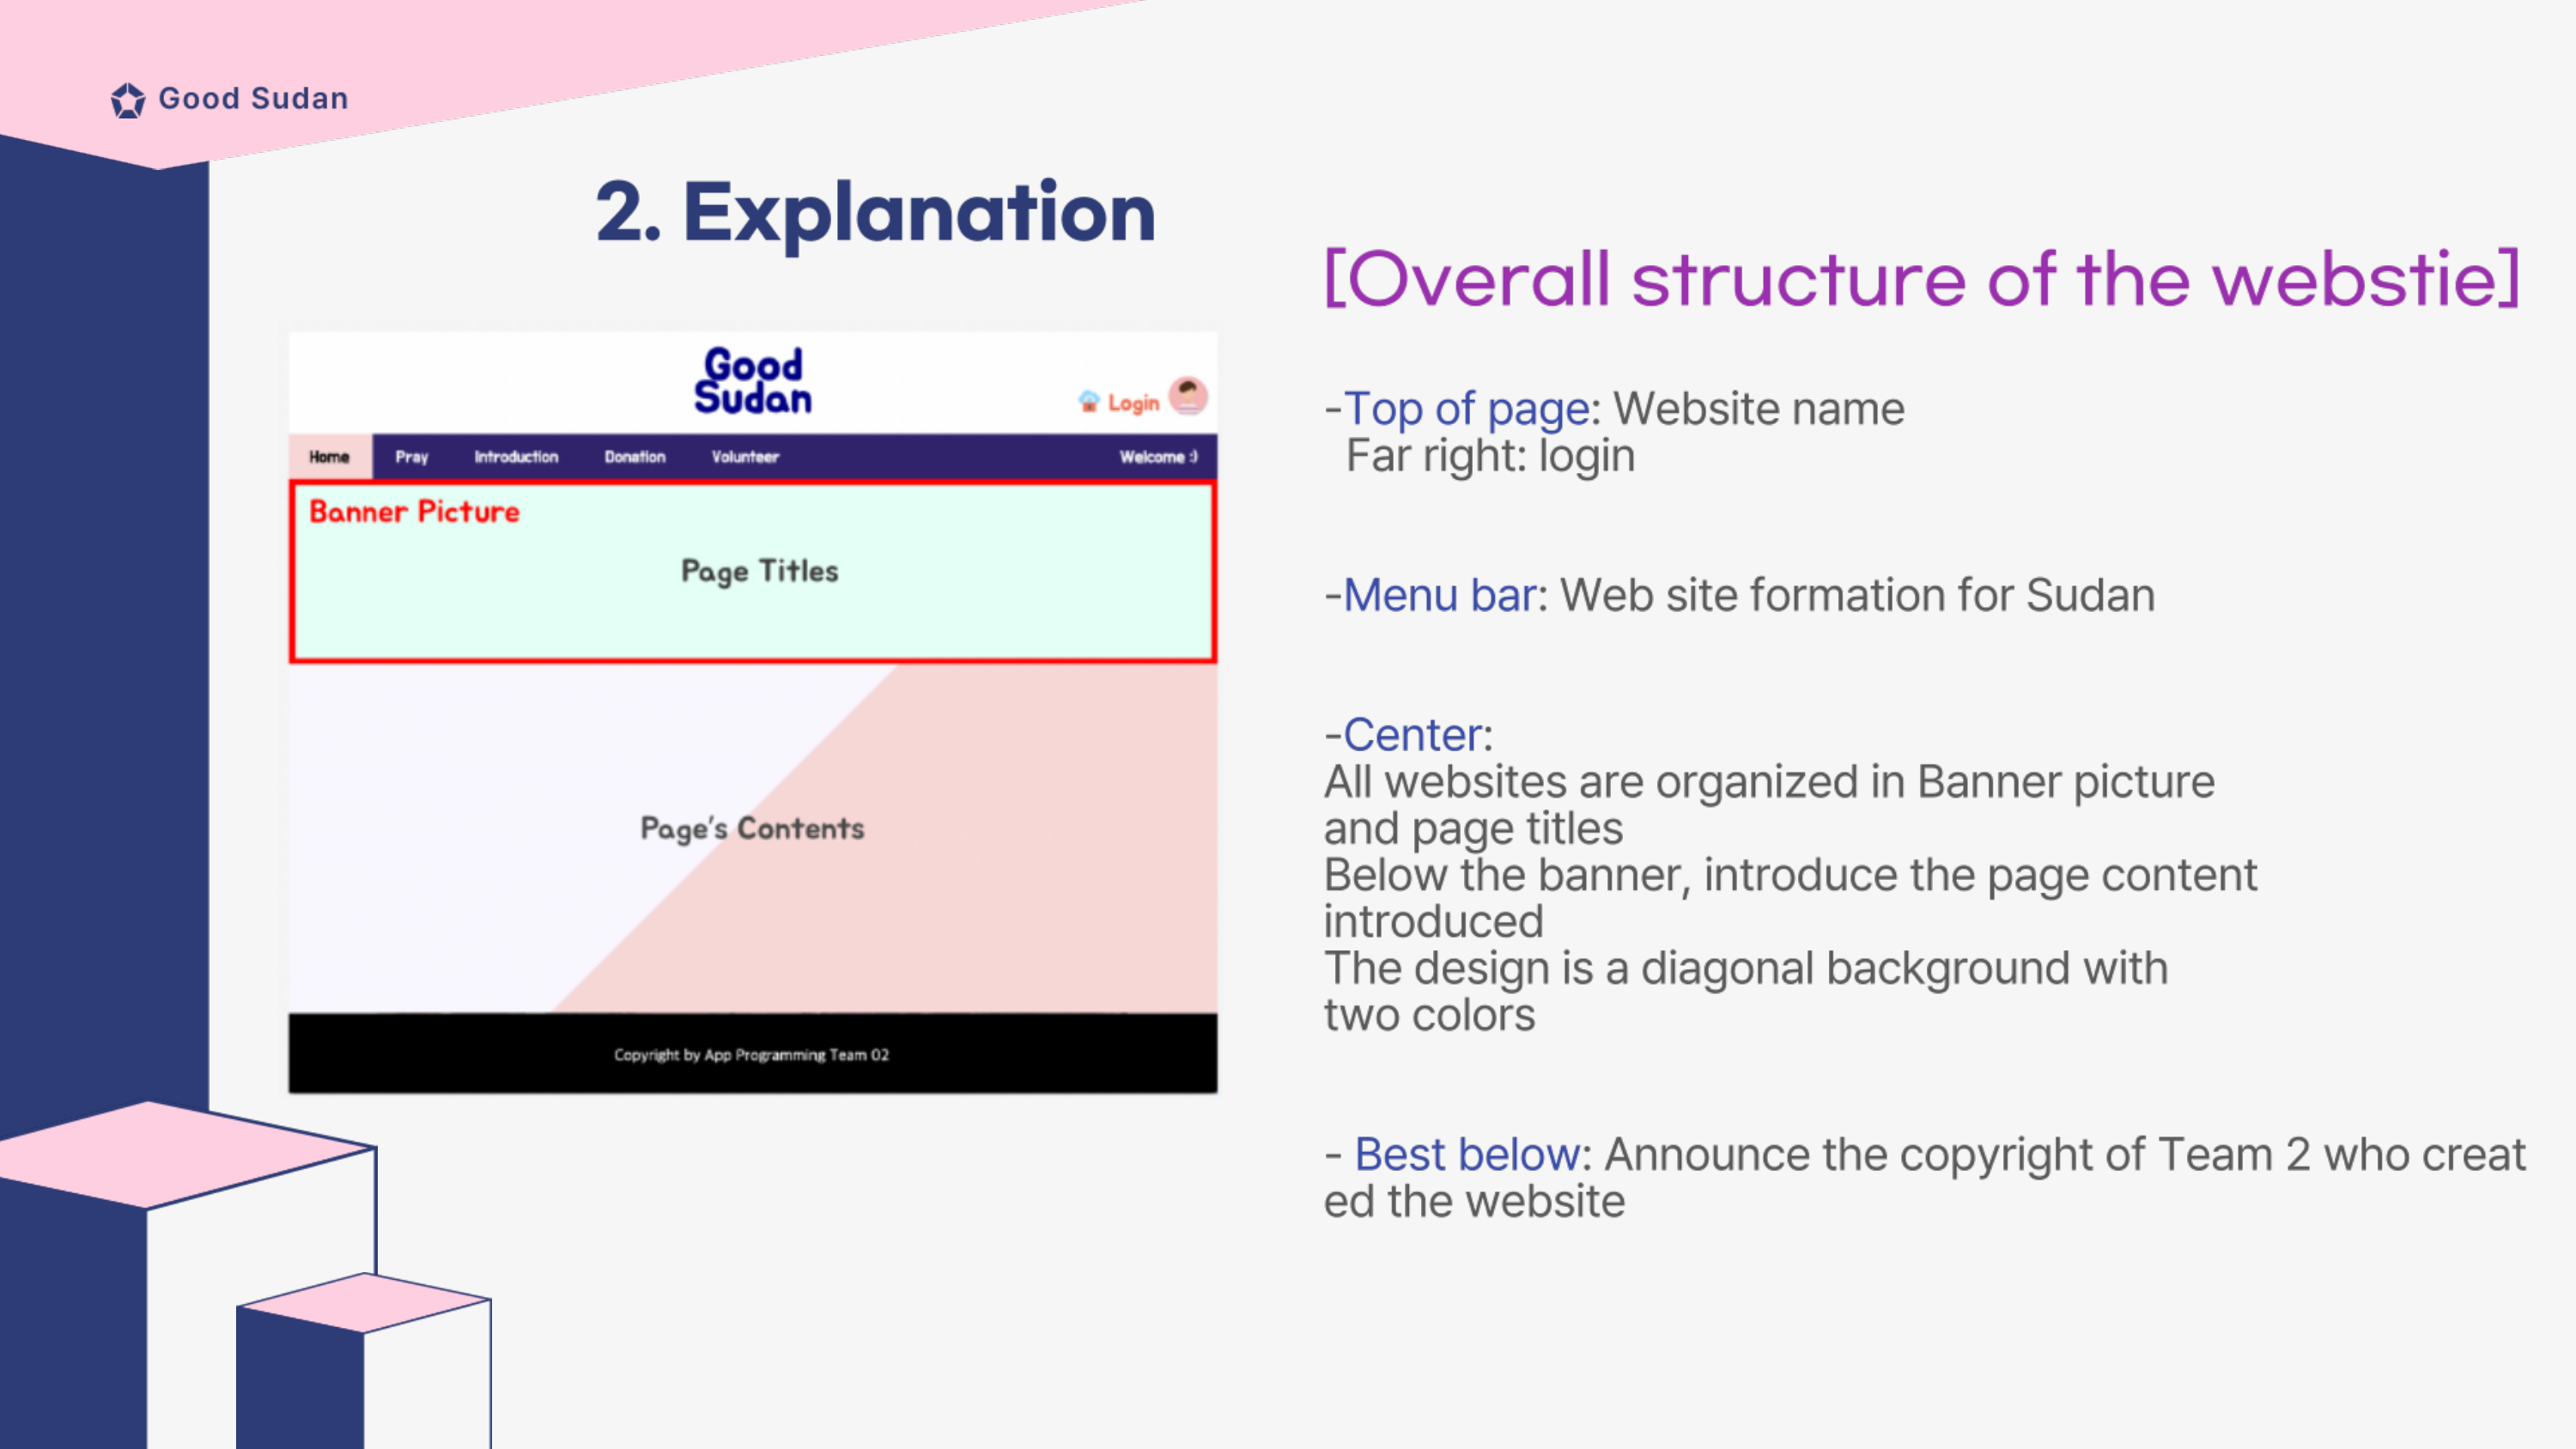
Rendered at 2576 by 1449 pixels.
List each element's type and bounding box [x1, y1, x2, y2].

picture [584, 170, 1191, 302]
text_box [278, 320, 1224, 1100]
text_box [0, 0, 2398, 170]
picture [1313, 228, 2558, 1338]
text_box [0, 1098, 378, 1449]
text_box [110, 78, 447, 122]
text_box [0, 179, 210, 1097]
text_box [236, 1271, 492, 1449]
